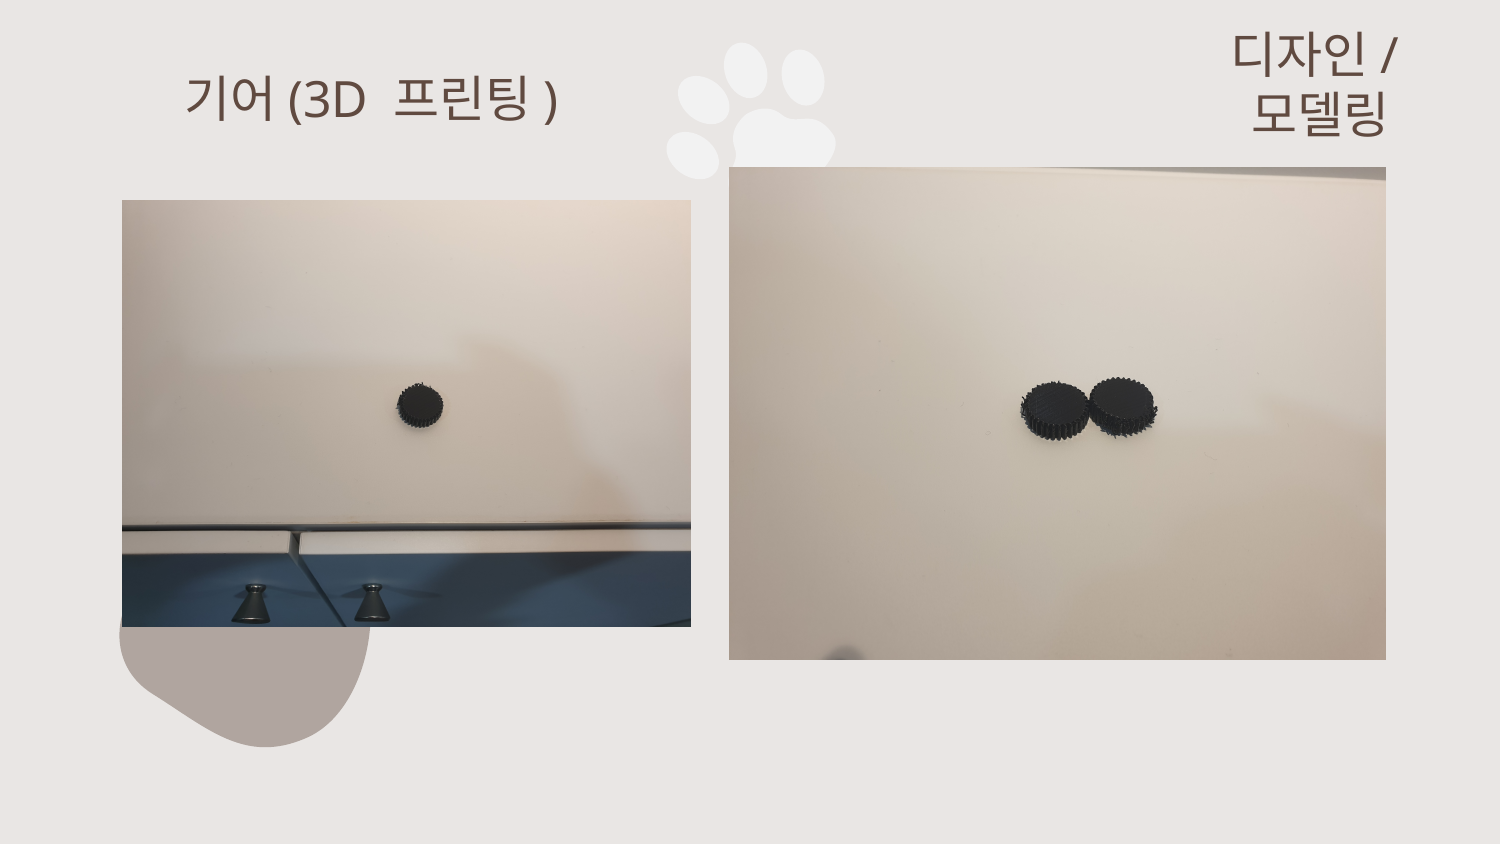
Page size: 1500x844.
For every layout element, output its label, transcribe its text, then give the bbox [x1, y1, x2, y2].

picture [121, 200, 691, 627]
picture [729, 167, 1387, 660]
title 디자인/모델링 [1154, 8, 1487, 99]
text_box [119, 633, 370, 748]
text_box 기어(3D 프린팅) [122, 68, 621, 144]
